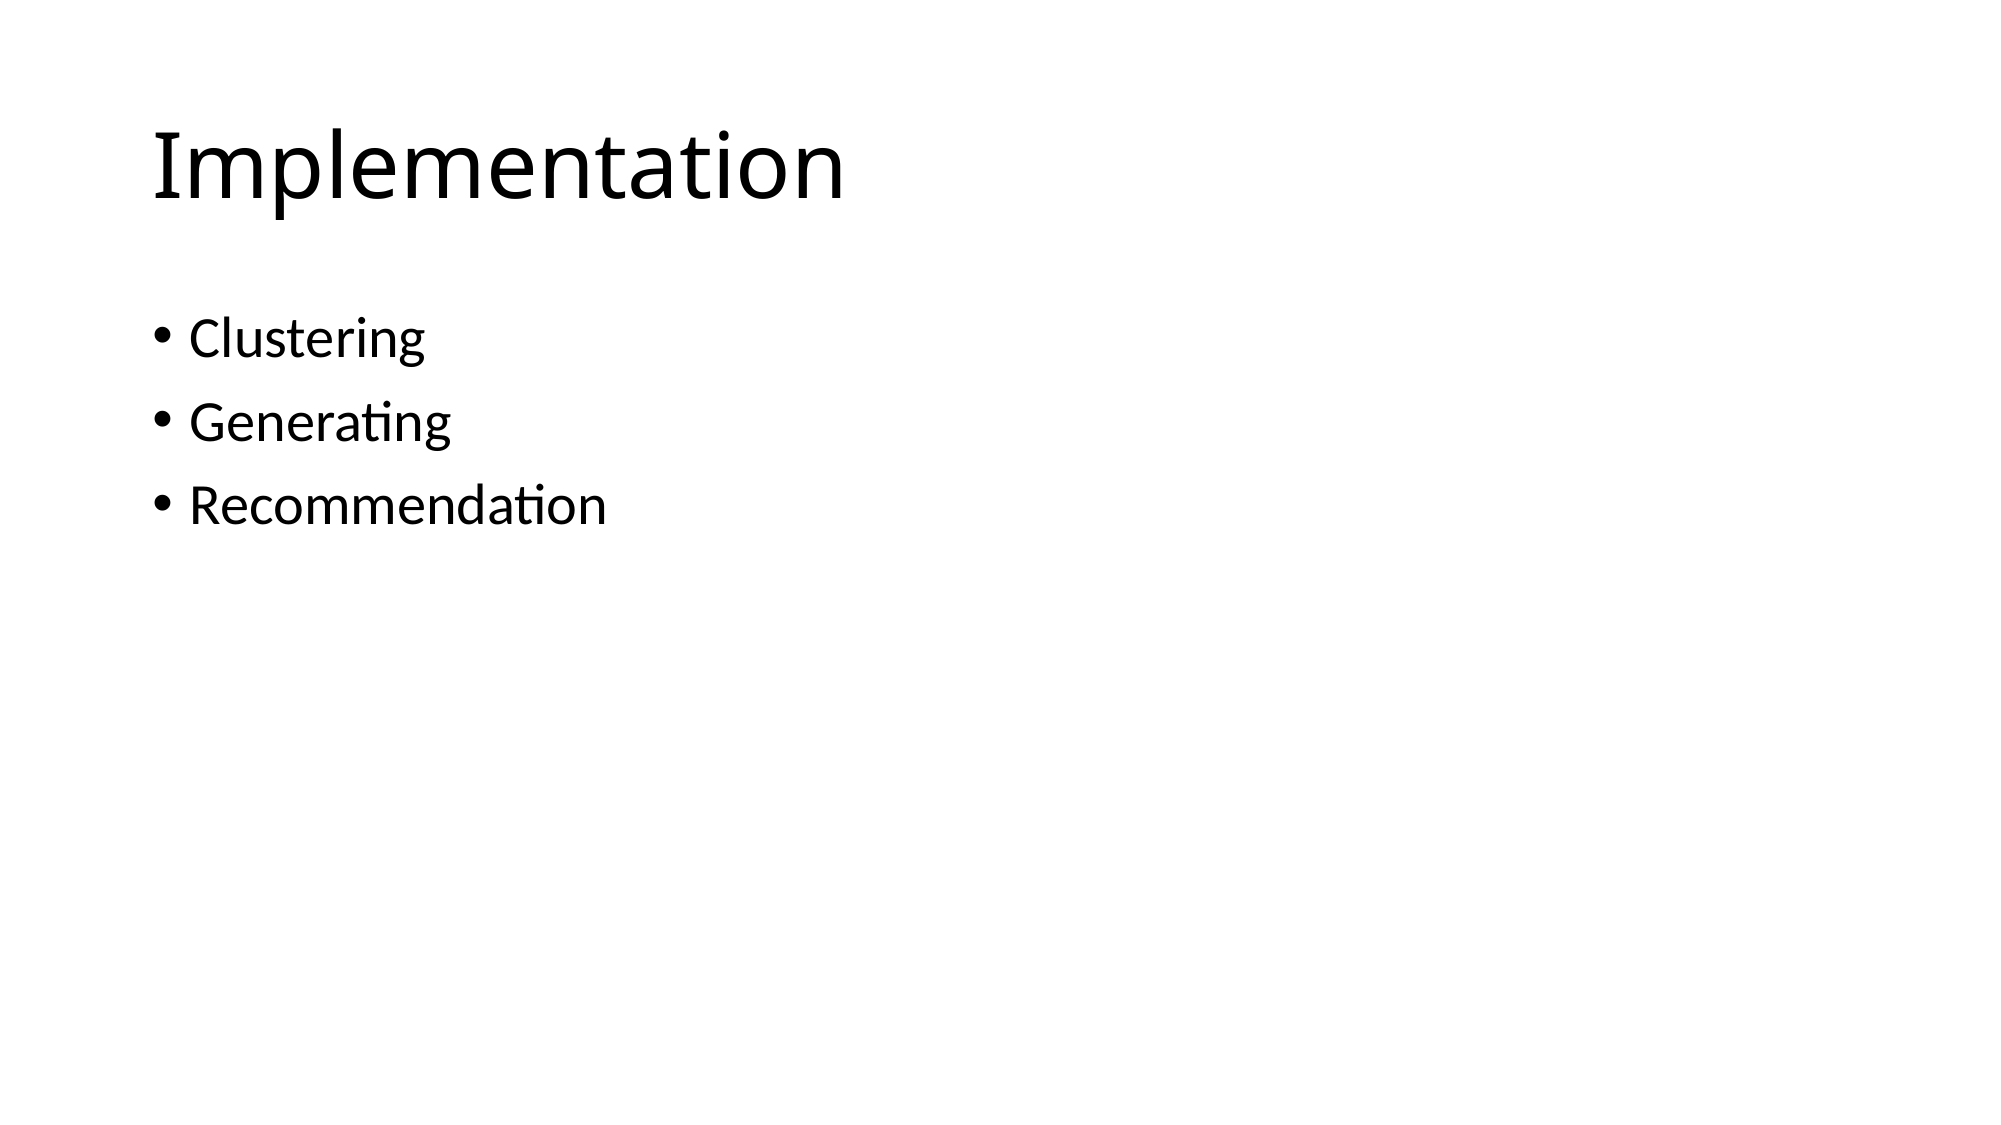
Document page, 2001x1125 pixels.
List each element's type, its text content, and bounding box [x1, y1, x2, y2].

list Clustering Generating Recommendation [137, 299, 1863, 1014]
title Implementation [137, 59, 1863, 278]
